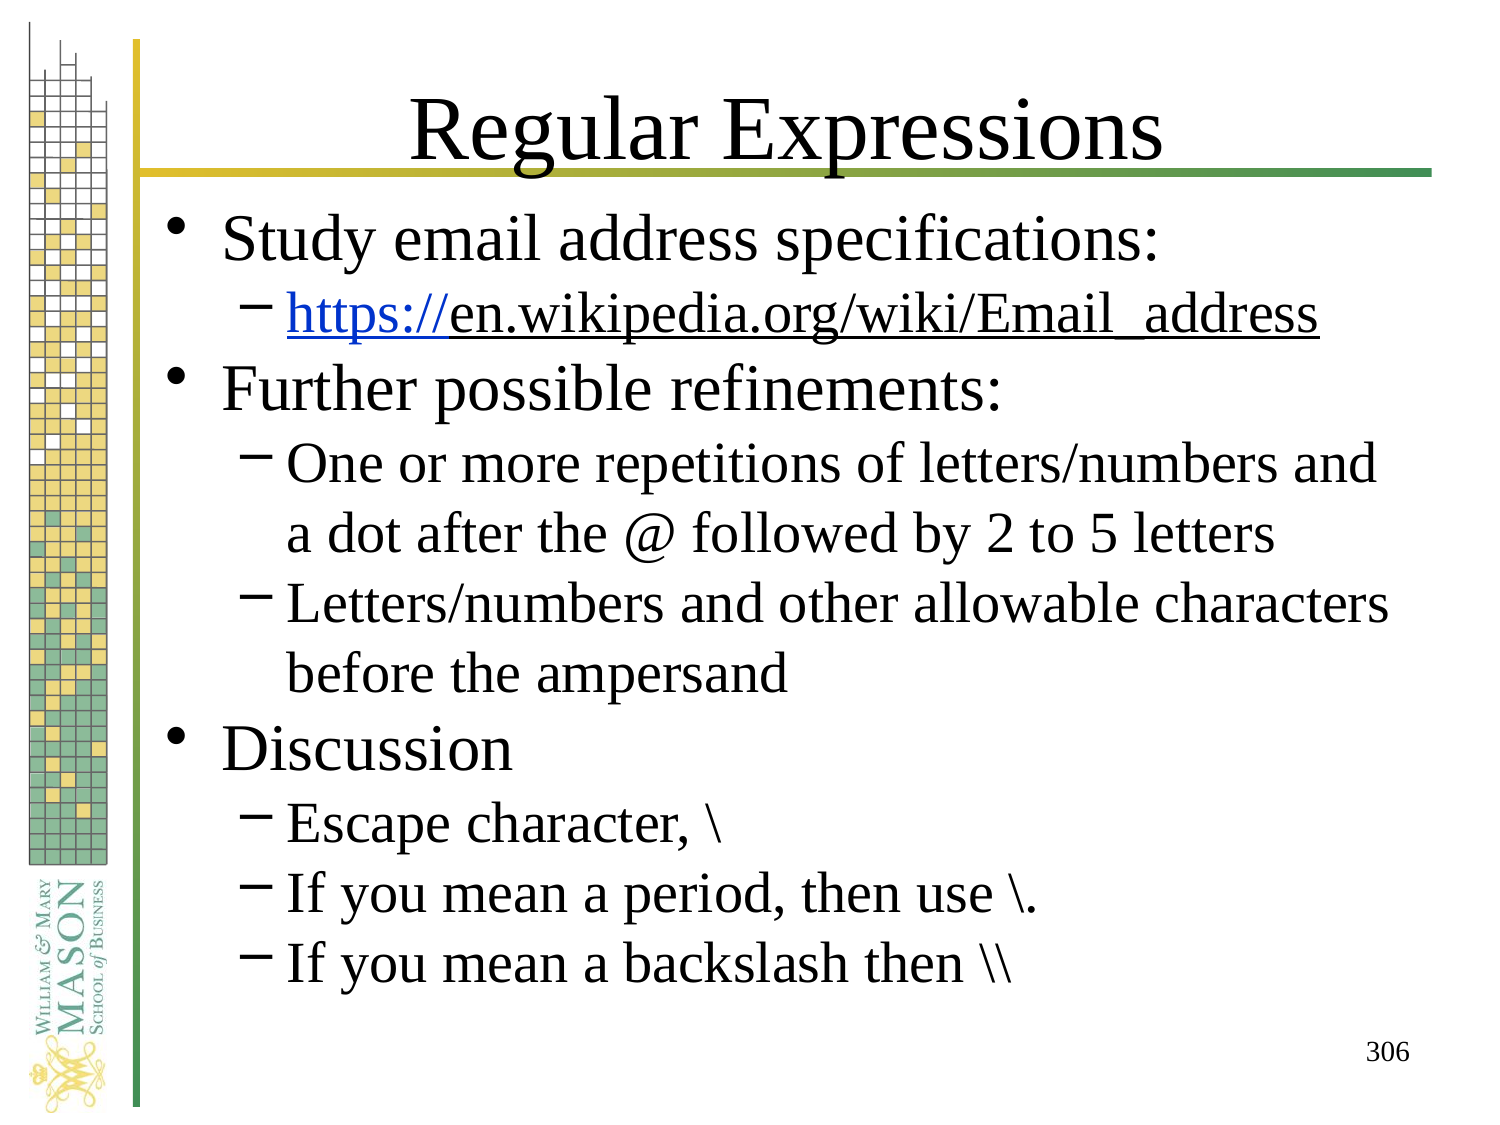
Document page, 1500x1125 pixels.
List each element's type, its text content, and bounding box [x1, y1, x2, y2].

list Study email address specifications: https://en.wikipedia.org/wiki/Email_address Further possible refinements: One or more repetitions of letters/numbers and a dot after the @ followed by 2 to 5 letters Letters/numbers and other allowable characters before the ampersand Discussion Escape character, \ If you mean a period, then use \. If you mean a backslash then \\ [150, 186, 1425, 1005]
slide_number 306 [1048, 1024, 1426, 1103]
table_cell is [29, 879, 107, 1113]
title Regular Expressions [150, 45, 1425, 186]
